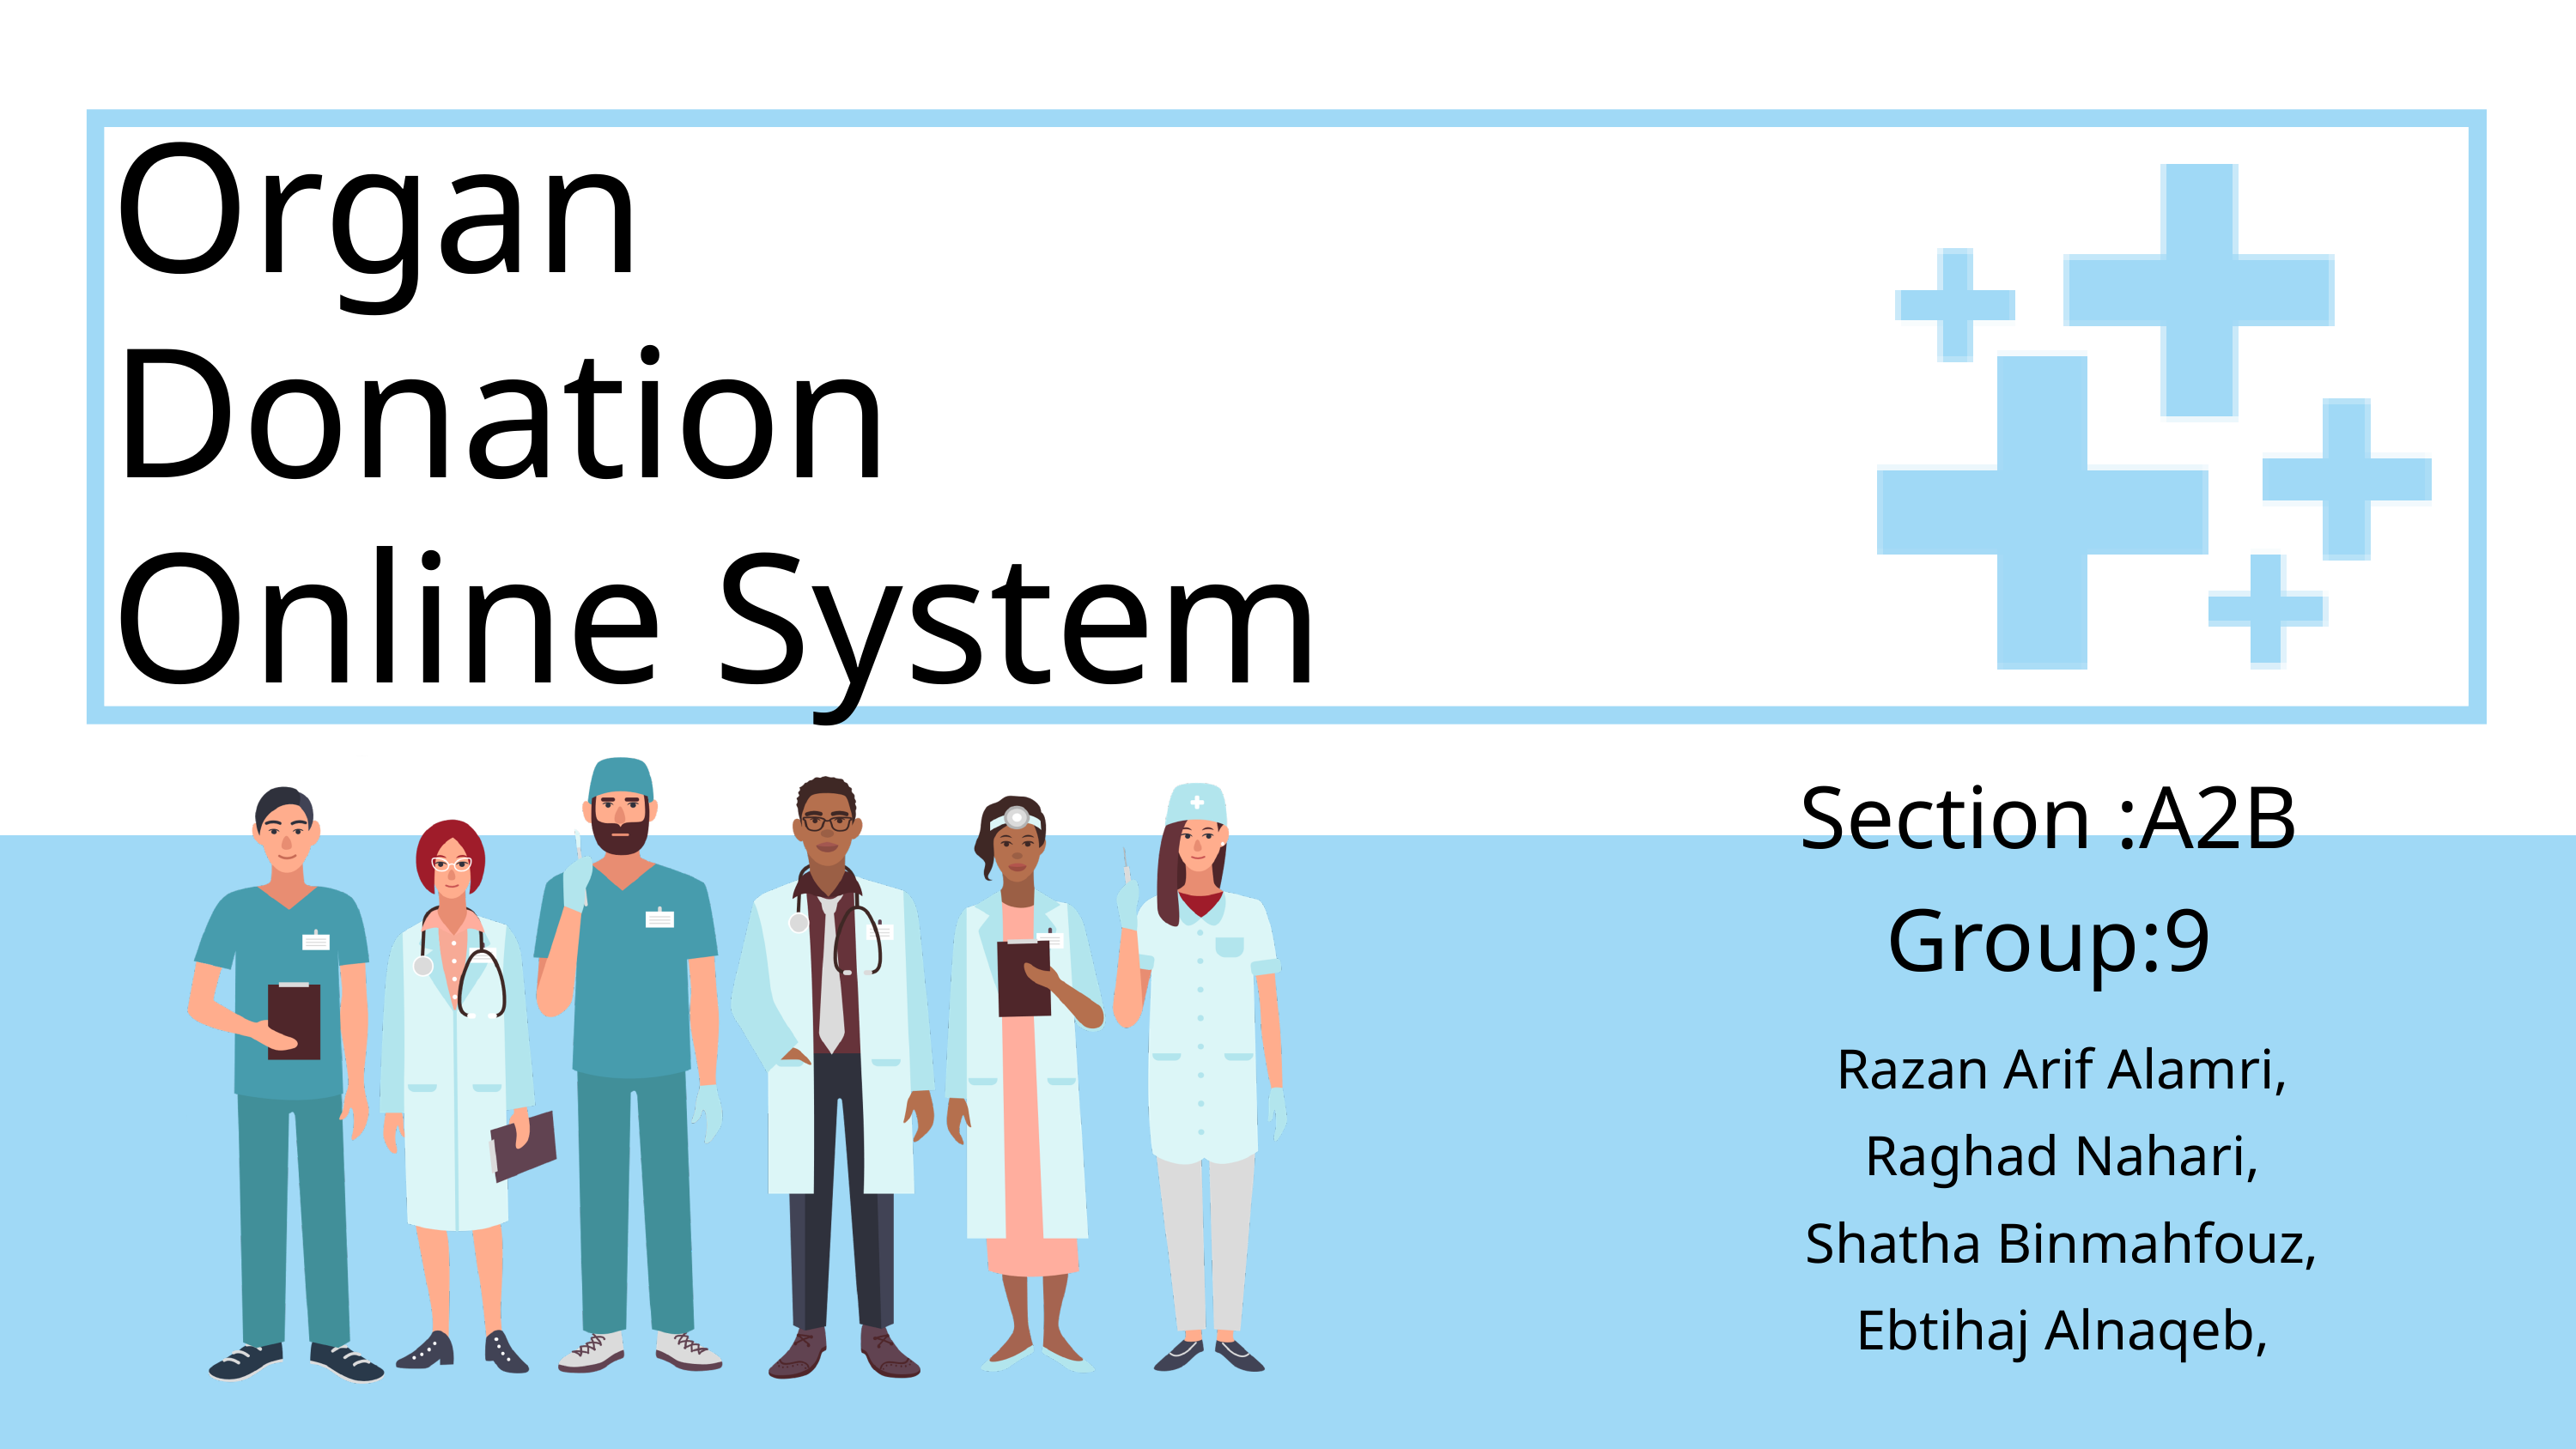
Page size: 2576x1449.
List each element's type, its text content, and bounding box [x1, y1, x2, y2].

picture [186, 755, 1287, 1384]
text_box Section :A2B Group:9 [1771, 846, 2328, 989]
text_box Razan Arif Alamri, Raghad Nahari, Shatha Binmahfouz, Ebtihaj Alnaqeb, [1631, 1012, 2523, 1361]
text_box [0, 0, 2576, 836]
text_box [86, 109, 2488, 724]
picture [1877, 163, 2432, 670]
